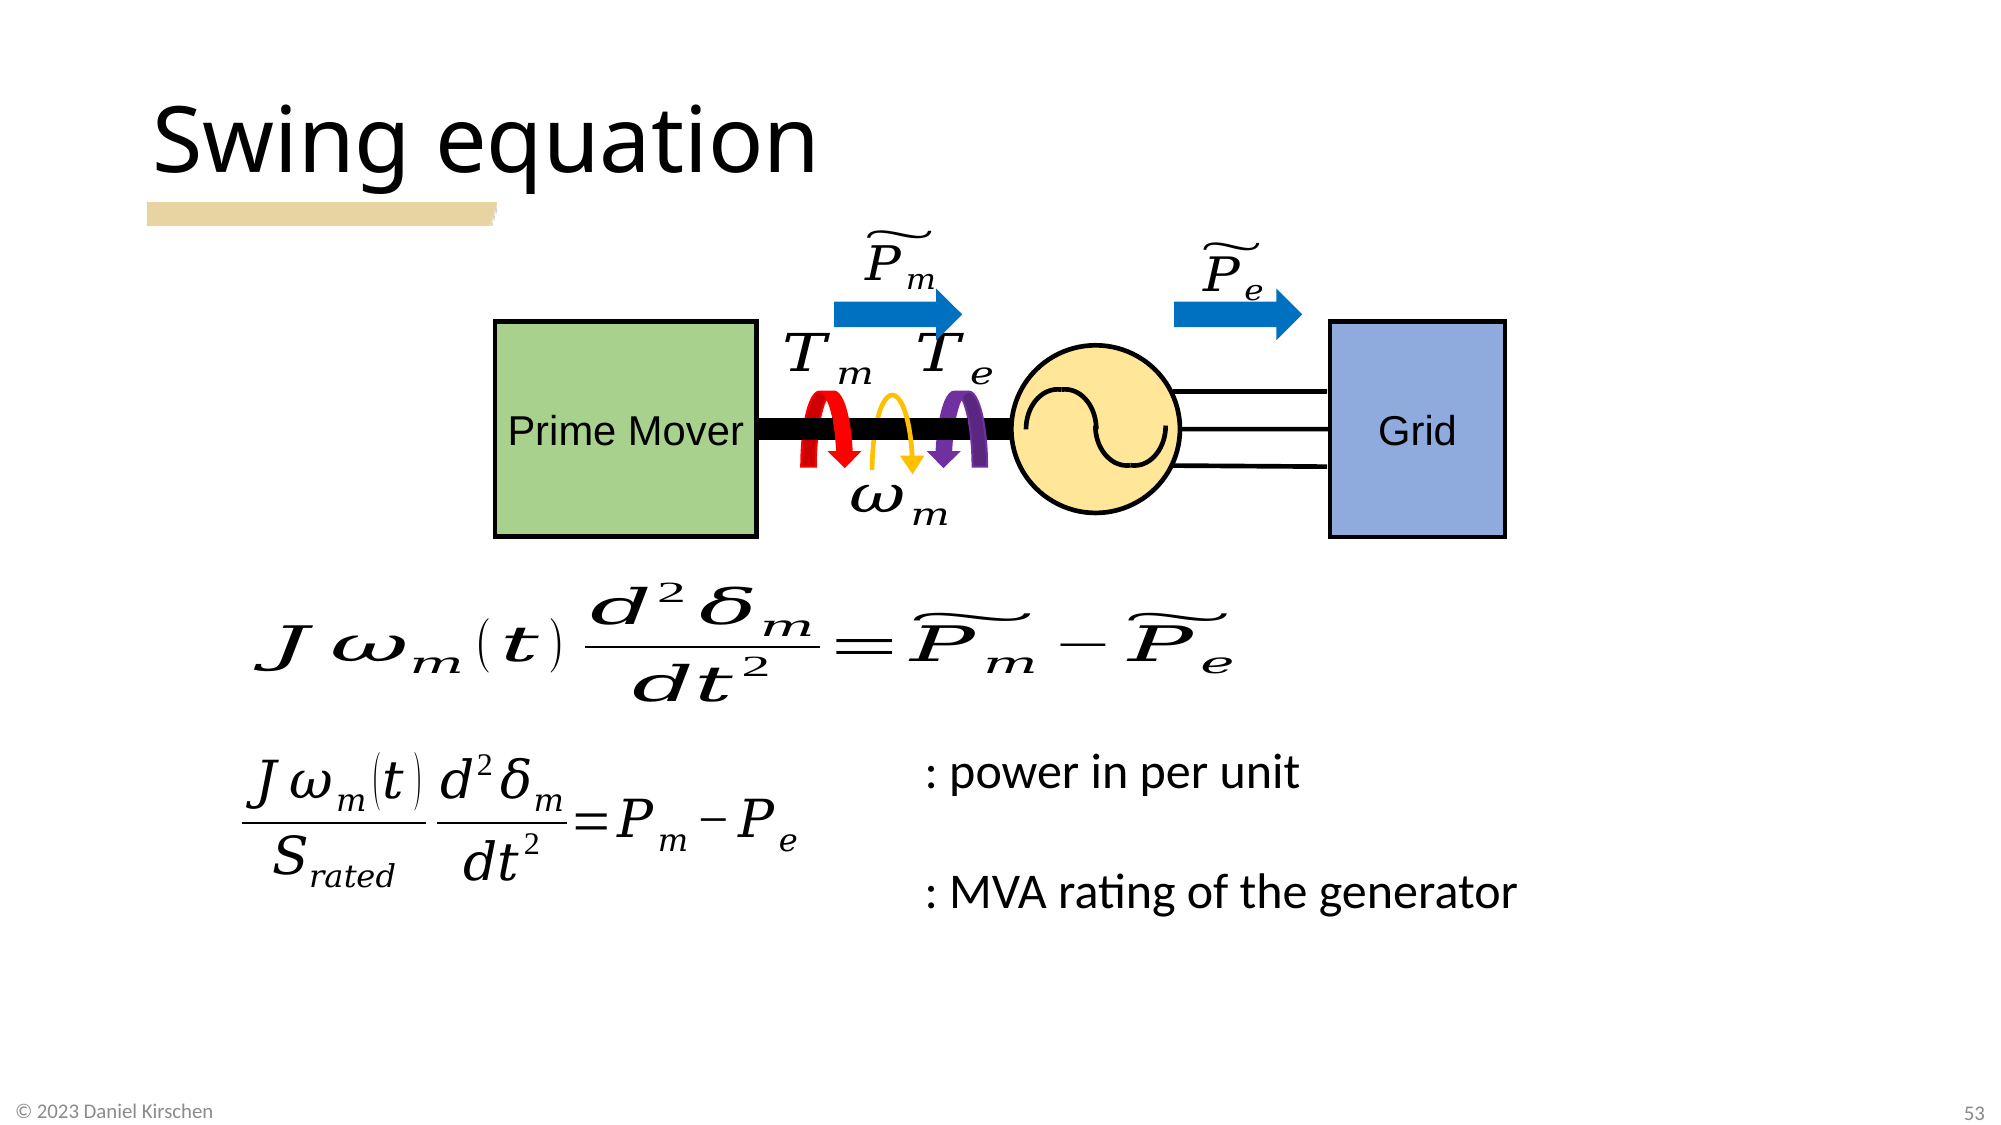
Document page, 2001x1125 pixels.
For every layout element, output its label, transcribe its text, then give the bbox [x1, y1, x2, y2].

title Swing equation [137, 59, 1863, 226]
slide_number 53 [1550, 1088, 2000, 1125]
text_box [494, 229, 1505, 538]
slide_number © 2023 Daniel Kirschen [0, 1094, 546, 1125]
